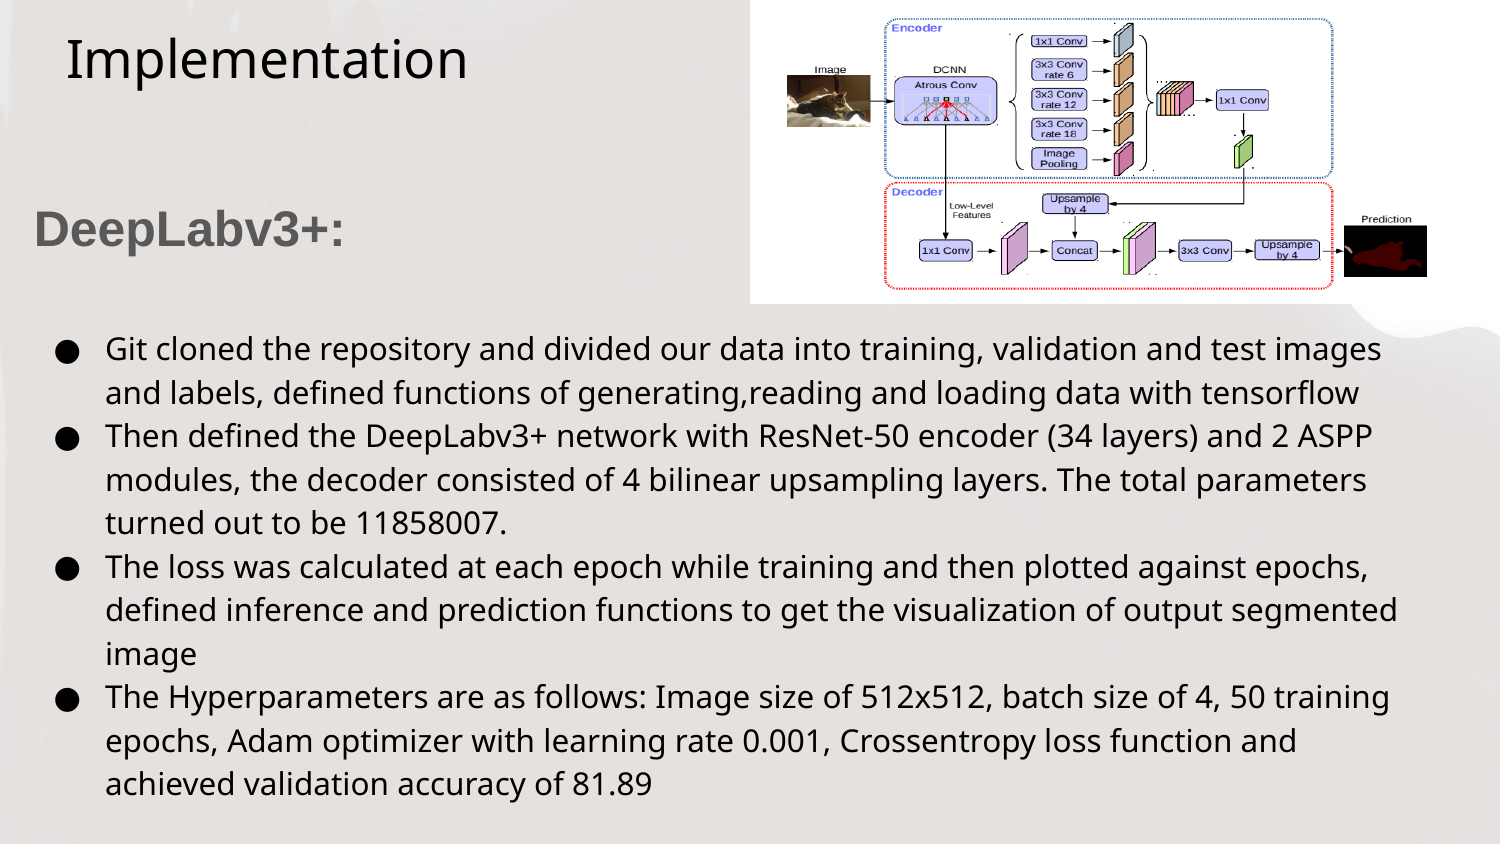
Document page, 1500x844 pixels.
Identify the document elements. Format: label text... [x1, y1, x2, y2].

text_box DeepLabv3+: [18, 181, 520, 276]
list Git cloned the repository and divided our data into training, validation and test images and labels, defined functions of generating,reading and loading data with tensorflow Then defined the DeepLabv3+ network with ResNet-50 encoder (34 layers) and 2 ASPP modules, the decoder consisted of 4 bilinear upsampling layers. The total parameters turned out to be 11858007. The loss was calculated at each epoch while training and then plotted against epochs, defined inference and prediction functions to get the visualization of output segmented image The Hyperparameters are as follows: Image size of 512x512, batch size of 4, 50 training epochs, Adam optimizer with learning rate 0.001, Crossentropy loss function and achieved validation accuracy of 81.89 [18, 225, 1417, 826]
picture [0, 0, 1500, 844]
title Implementation [51, 10, 744, 105]
